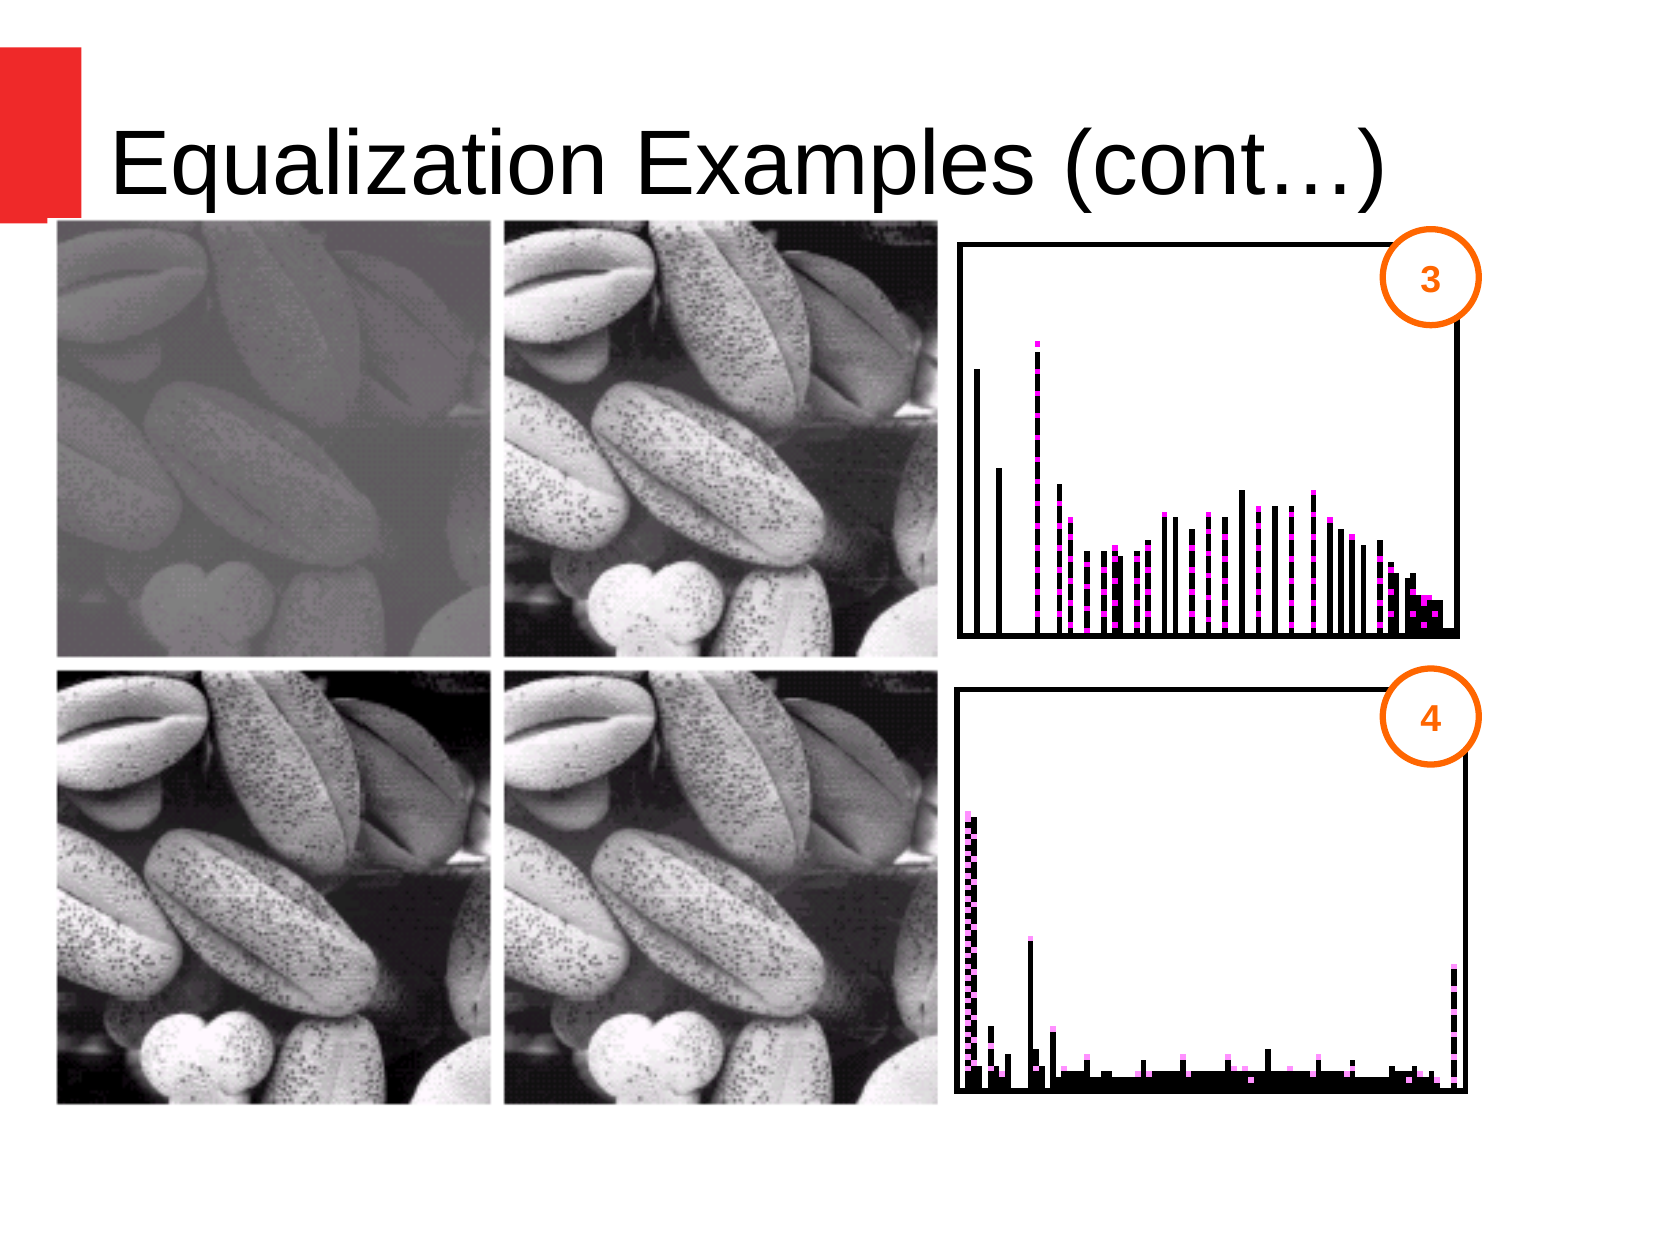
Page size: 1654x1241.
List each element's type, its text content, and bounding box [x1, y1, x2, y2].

picture [47, 217, 1498, 1117]
text_box Equalization Examples (cont…) [74, 55, 1425, 219]
